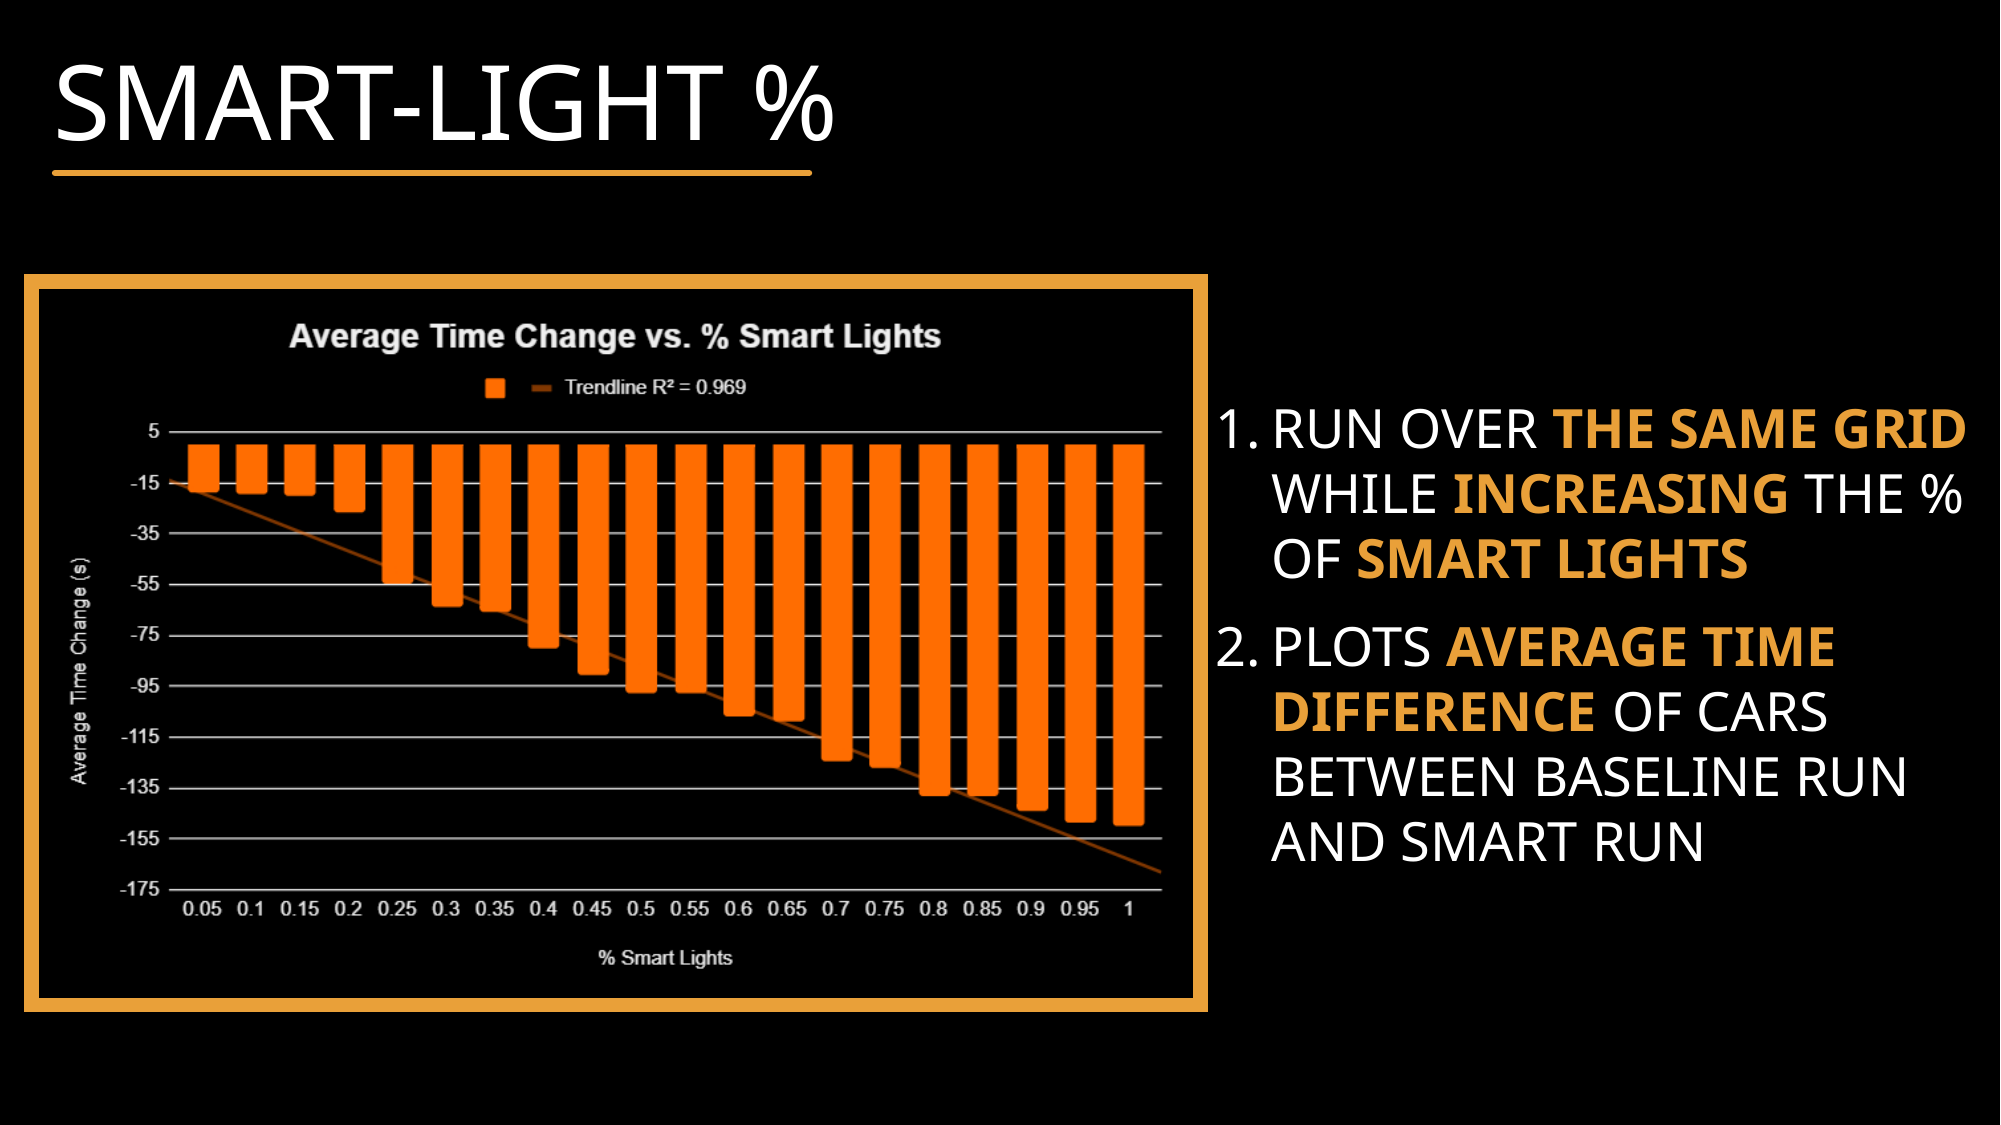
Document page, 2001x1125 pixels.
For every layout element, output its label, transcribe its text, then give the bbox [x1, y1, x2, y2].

text_box Run over the same grid while increasing the % of smart lights Plots average time difference of cars between baseline run and smart run [1200, 220, 2000, 1125]
title Smart-Light % [38, 47, 1664, 151]
text_box [837, 220, 1200, 1125]
picture [38, 288, 1194, 998]
